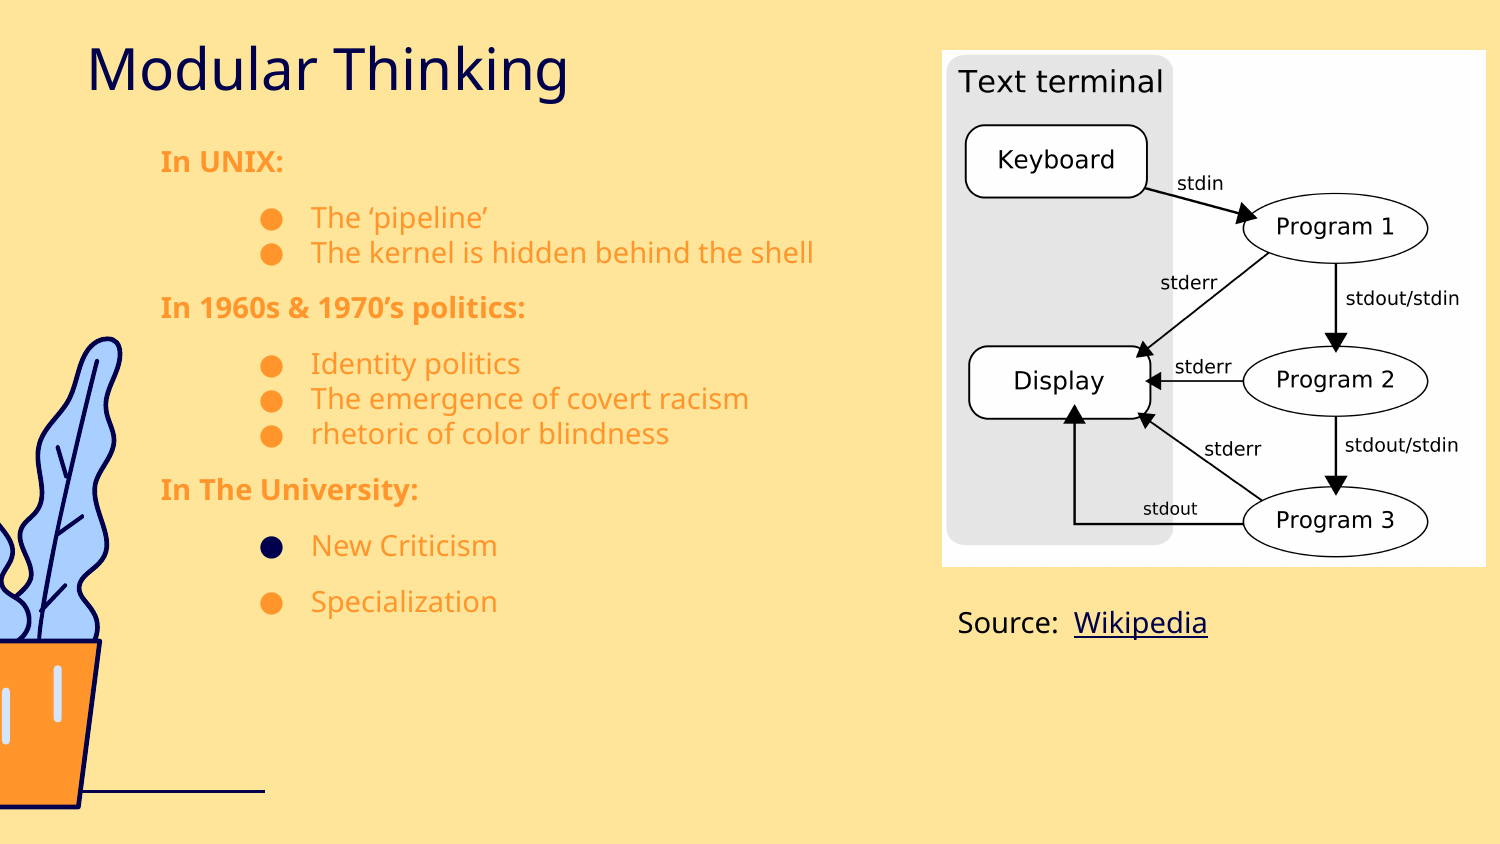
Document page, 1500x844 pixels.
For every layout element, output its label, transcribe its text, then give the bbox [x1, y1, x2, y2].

list In UNIX: The ‘pipeline’ The kernel is hidden behind the shell In 1960s & 1970’s politics: Identity politics The emergence of covert racism rhetoric of color blindness In The University: New Criticism Specialization [145, 128, 978, 756]
picture [942, 50, 1487, 567]
text_box Source: Wikipedia [942, 589, 1486, 660]
title Modular Thinking [5, 17, 652, 112]
